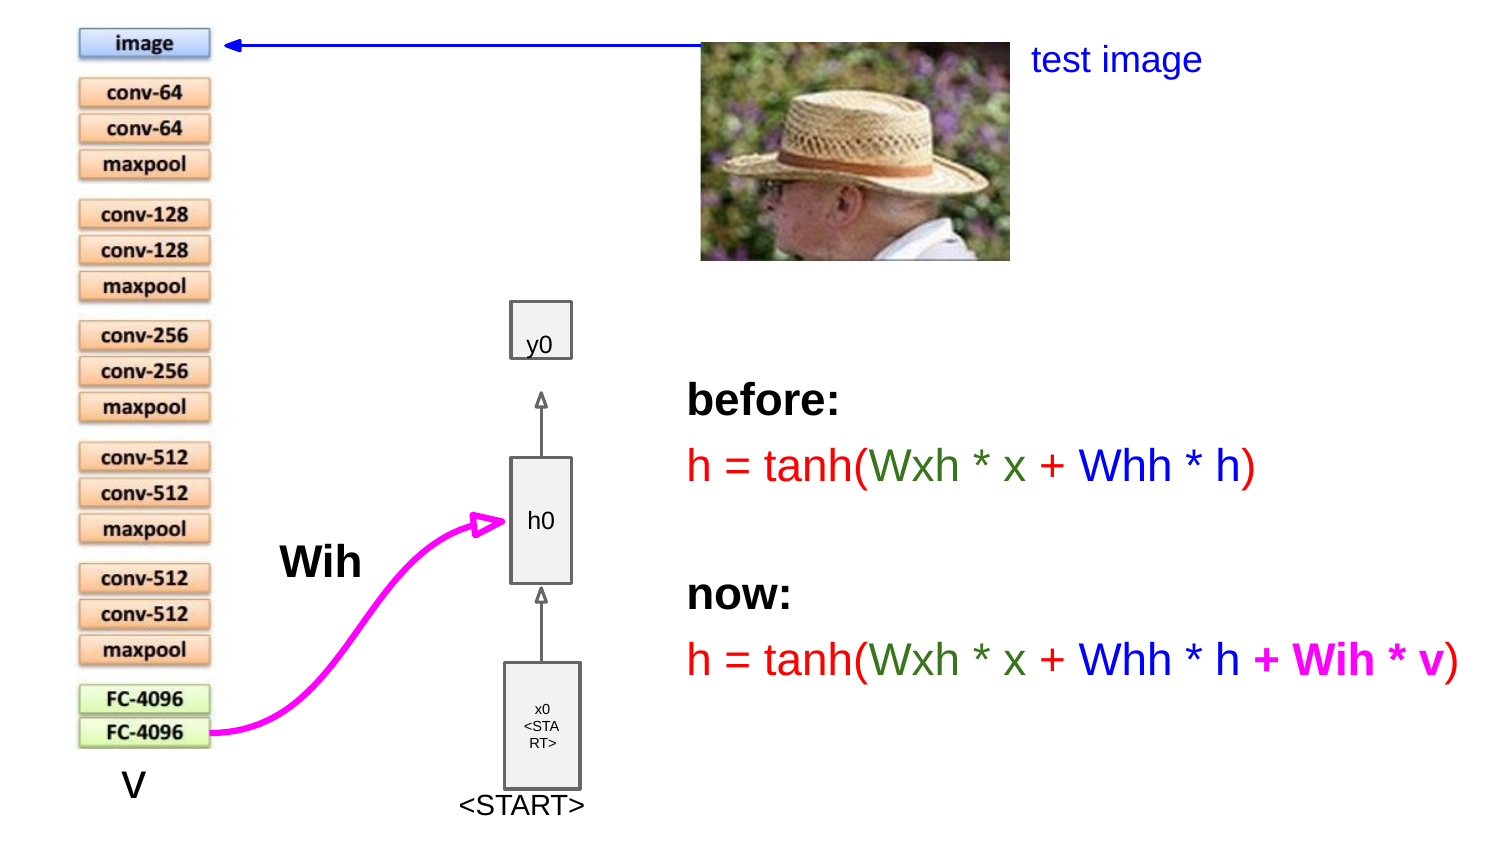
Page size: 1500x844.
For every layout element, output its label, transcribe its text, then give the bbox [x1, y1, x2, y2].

text_box [511, 457, 572, 584]
text_box [536, 587, 547, 603]
text_box [225, 40, 240, 51]
text_box test image [1028, 34, 1207, 80]
text_box [700, 42, 1010, 261]
text_box [209, 525, 473, 734]
text_box [536, 392, 547, 407]
text_box [54, 749, 239, 835]
text_box <START> [456, 786, 591, 822]
text_box [67, 17, 226, 749]
text_box before: h = tanh(Wxh * x + Whh * h) [684, 369, 1260, 491]
text_box now: h = tanh(Wxh * x + Whh * h + Wih * v) [684, 563, 1465, 685]
text_box v [119, 748, 149, 809]
text_box [504, 662, 580, 786]
text_box [472, 514, 502, 536]
text_box h0 [525, 504, 558, 535]
text_box y0 [511, 301, 572, 359]
text_box Wih [277, 531, 366, 587]
text_box x0 <STA RT> [521, 699, 563, 752]
